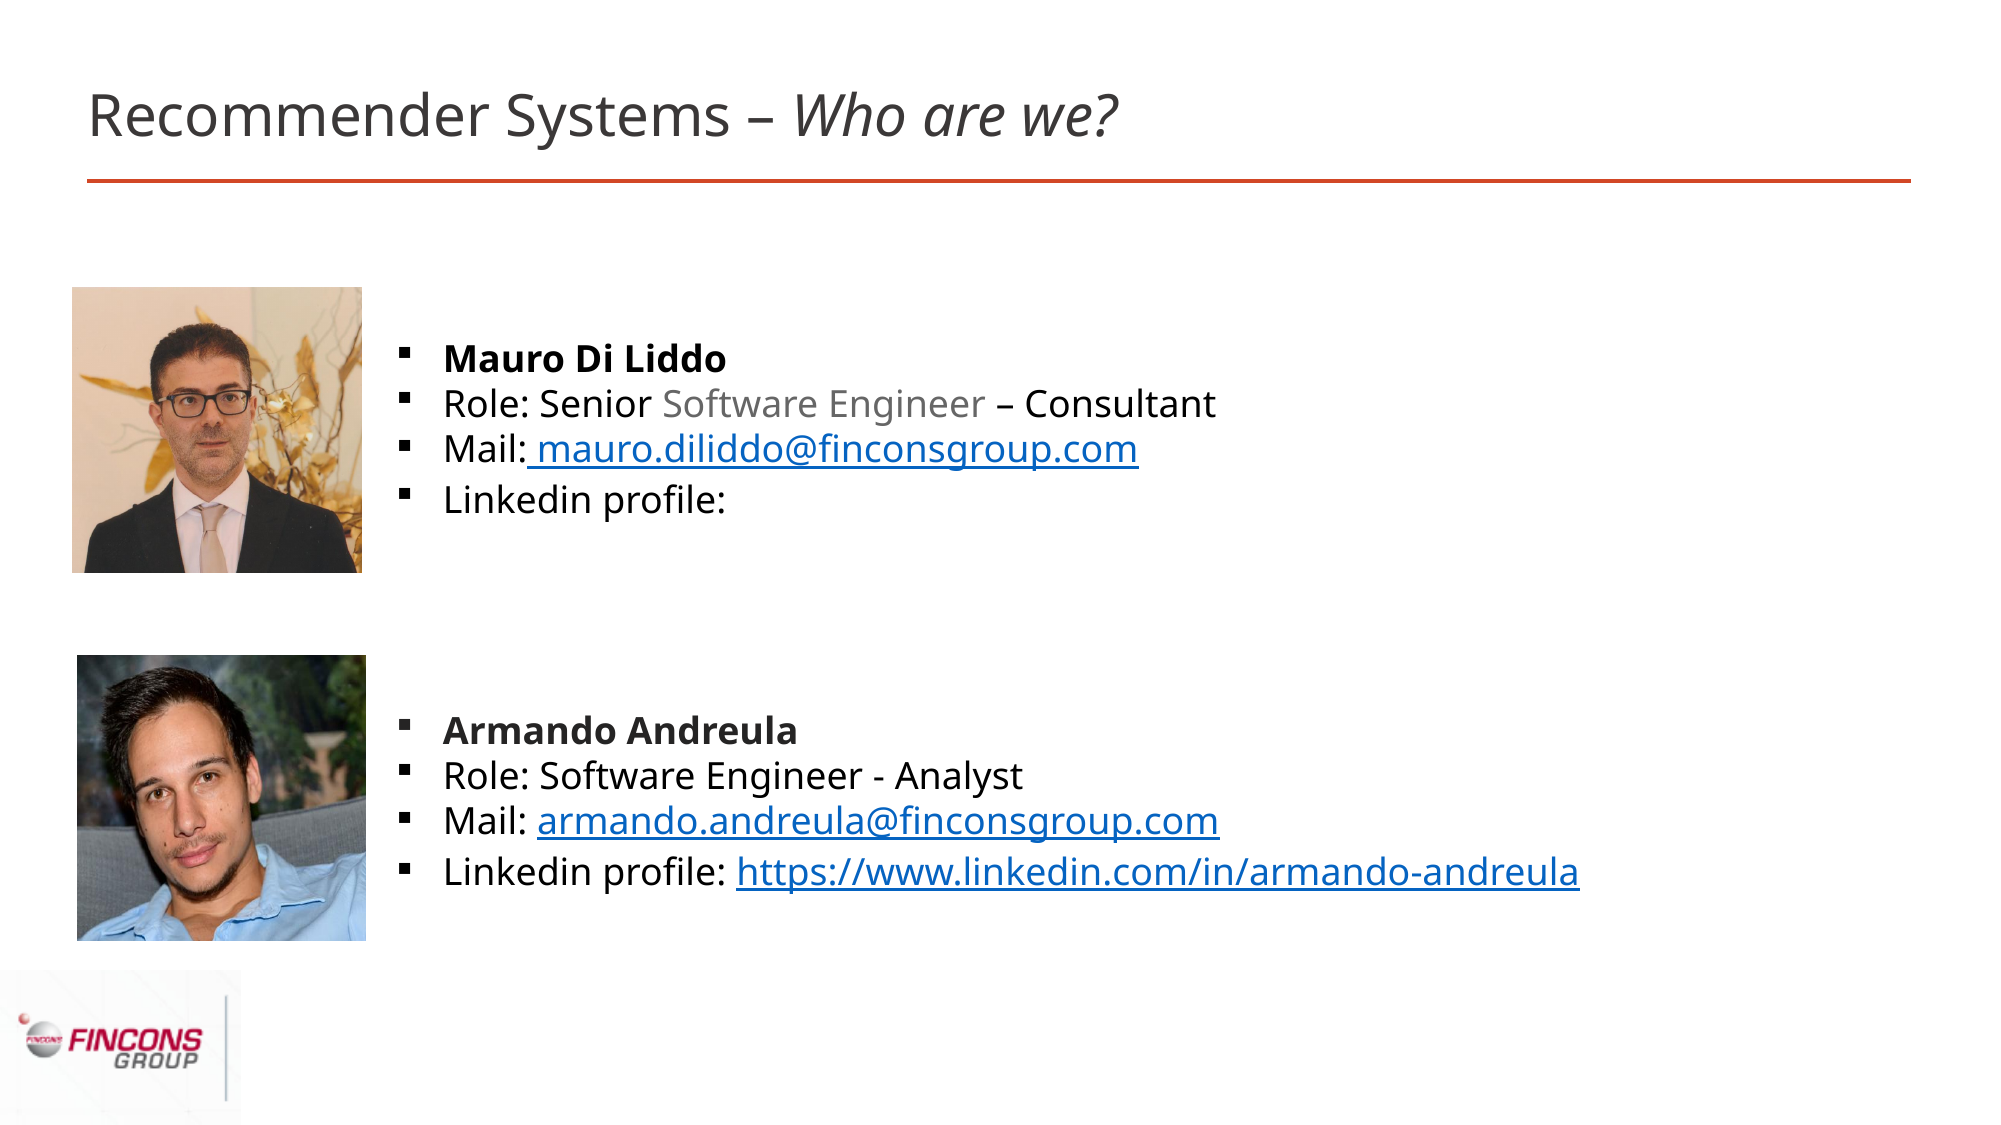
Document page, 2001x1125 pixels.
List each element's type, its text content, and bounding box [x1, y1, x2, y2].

title Recommender Systems – Who are we? [72, 70, 1912, 163]
text_box Mauro Di Liddo Role: Senior Software Engineer – Consultant Mail: mauro.diliddo@finconsgroup.com Linkedin profile: [381, 327, 1450, 529]
picture [77, 655, 366, 941]
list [72, 287, 362, 573]
text_box Armando Andreula Role: Software Engineer - Analyst Mail: armando.andreula@finconsgroup.com Linkedin profile: https://www.linkedin.com/in/armando-andreula [381, 699, 1654, 907]
picture [0, 970, 241, 1125]
